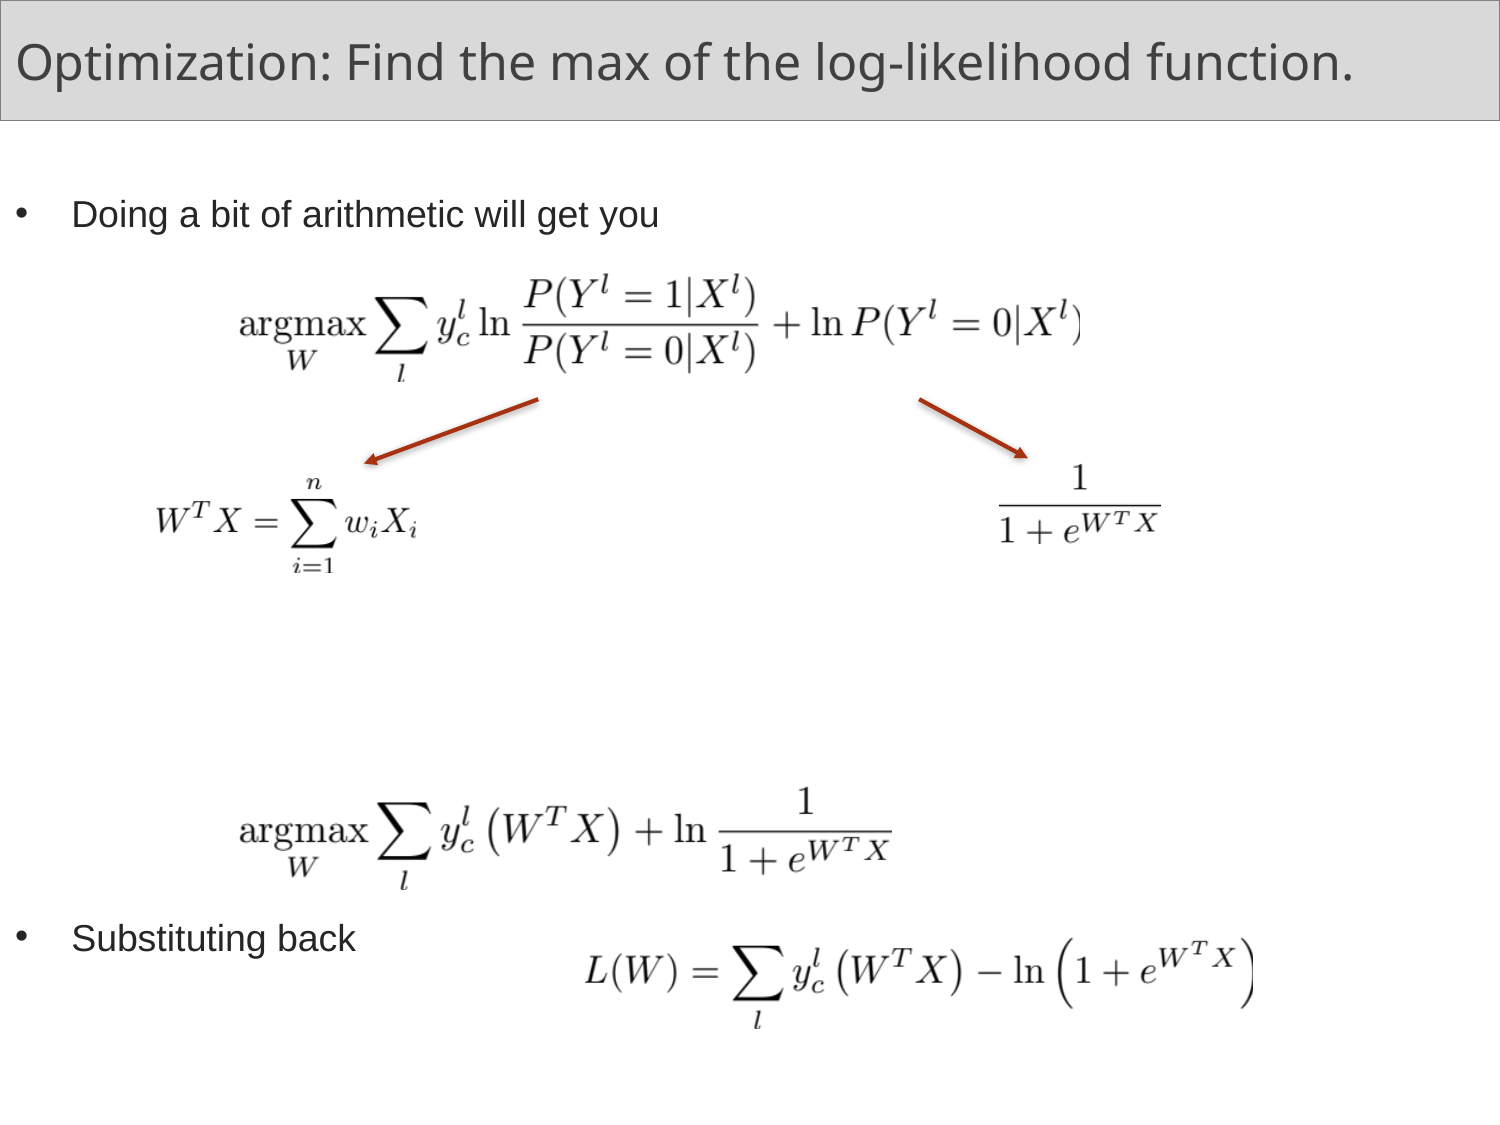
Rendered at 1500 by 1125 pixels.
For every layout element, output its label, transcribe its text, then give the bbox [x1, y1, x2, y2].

picture [155, 477, 416, 573]
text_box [363, 399, 539, 464]
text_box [918, 398, 1029, 459]
list Doing a bit of arithmetic will get you Substituting back Using ln(1/a) = - ln (a)  [0, 130, 1500, 1076]
picture [238, 273, 1081, 382]
picture [238, 785, 893, 890]
picture [585, 936, 1254, 1029]
picture [998, 463, 1162, 545]
title Optimization: Find the max of the log-likelihood function. [0, 0, 1500, 121]
